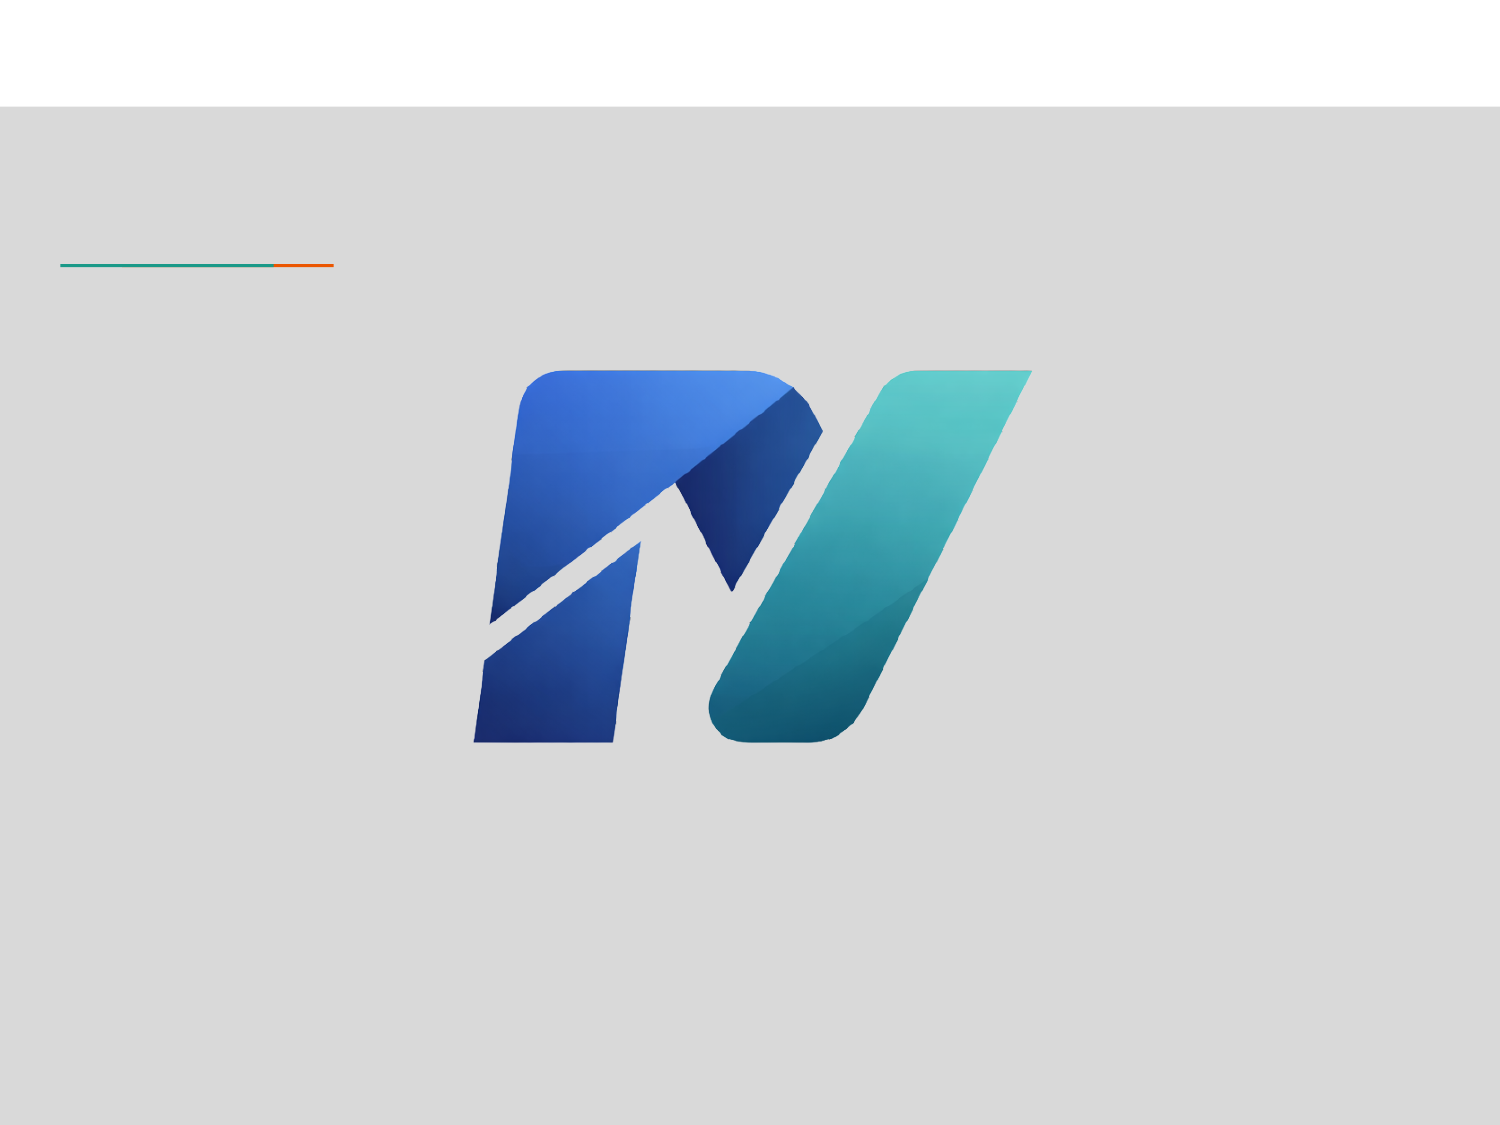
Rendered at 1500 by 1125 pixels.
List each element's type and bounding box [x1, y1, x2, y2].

picture [244, 308, 1256, 817]
